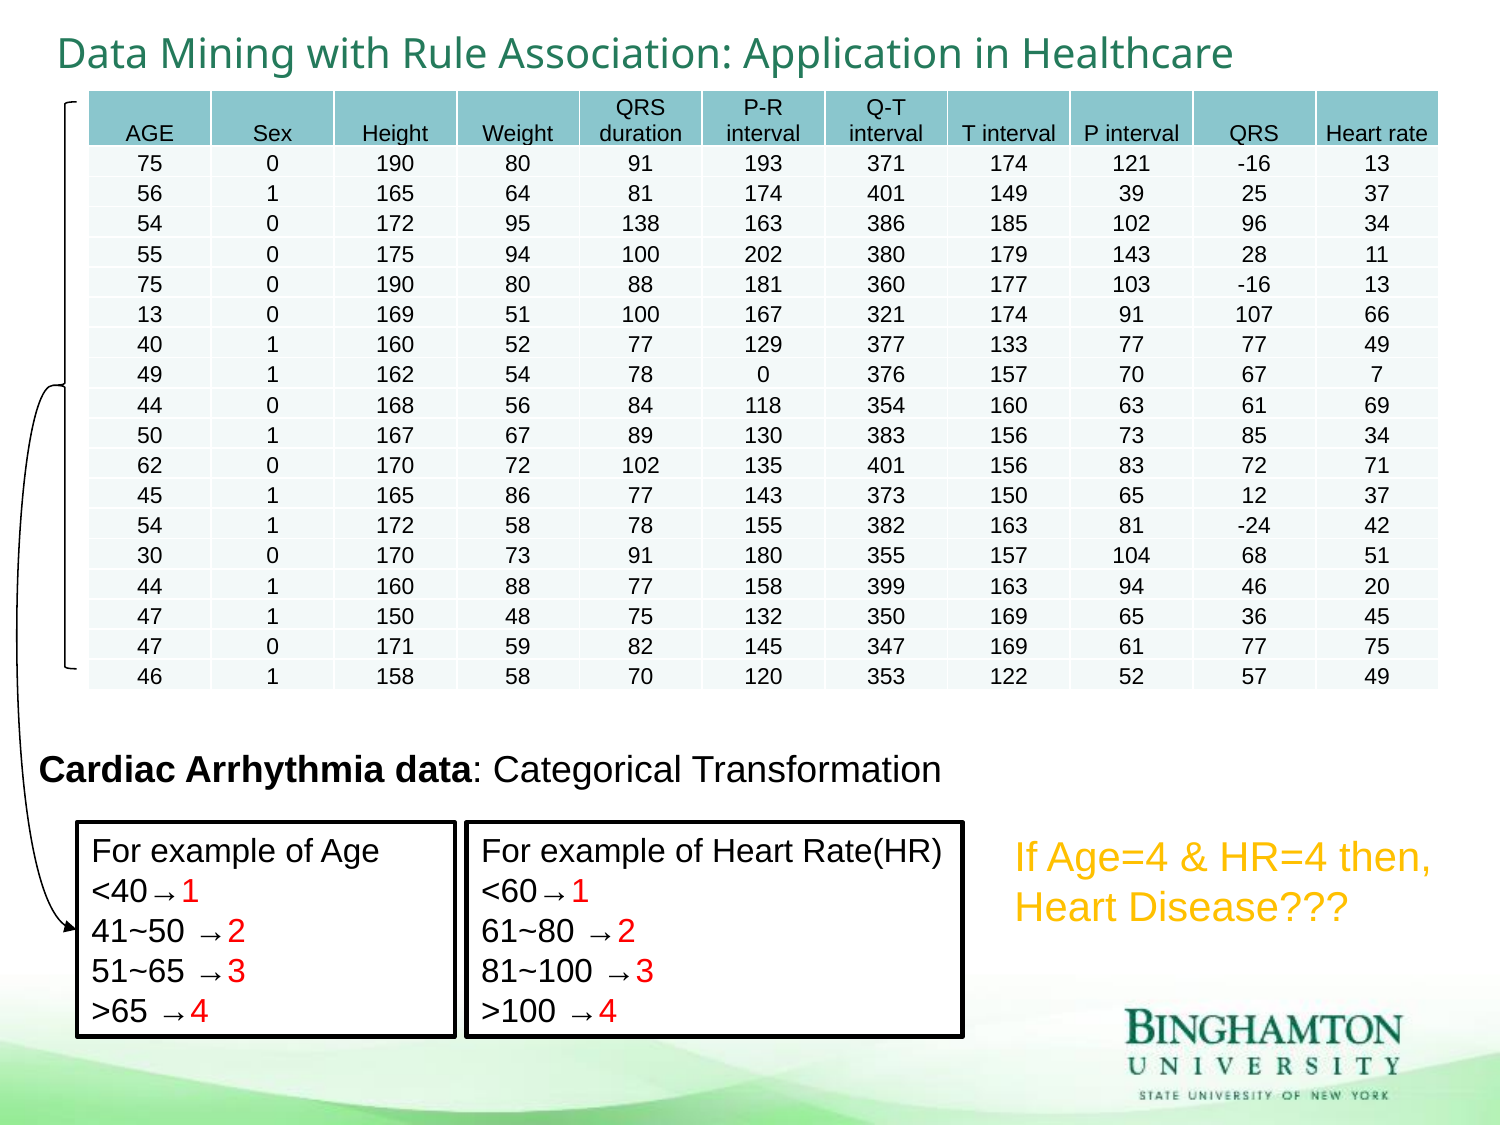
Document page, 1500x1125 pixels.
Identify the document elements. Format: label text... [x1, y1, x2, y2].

table_cell 54 [458, 358, 579, 387]
table_cell 171 [335, 630, 456, 658]
table_cell 360 [826, 268, 947, 296]
table_cell 149 [948, 177, 1069, 206]
table_cell 56 [458, 389, 579, 417]
table_header T interval [948, 102, 1069, 145]
table_cell 1 [212, 600, 333, 628]
table_cell 0 [212, 268, 333, 296]
table_cell 77 [580, 479, 701, 507]
text_box [63, 102, 77, 385]
table_cell 100 [580, 238, 701, 266]
table_cell 94 [1071, 570, 1192, 598]
table_cell 44 [89, 570, 210, 598]
table_cell 78 [580, 358, 701, 387]
table_cell 91 [580, 147, 701, 176]
table_cell 37 [1317, 177, 1438, 206]
table_cell 160 [335, 570, 456, 598]
table_cell 94 [458, 238, 579, 266]
table_cell 202 [703, 238, 824, 266]
table_cell 75 [89, 147, 210, 176]
table_cell 121 [1071, 147, 1192, 176]
table_cell 163 [948, 570, 1069, 598]
table_cell 50 [89, 419, 210, 447]
table_cell 190 [335, 268, 456, 296]
table_cell 177 [948, 268, 1069, 296]
table_cell 42 [1317, 509, 1438, 538]
table_cell 157 [948, 539, 1069, 568]
table_cell 0 [212, 389, 333, 417]
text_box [52, 385, 77, 934]
text_box Data Mining with Rule Association: Application in Healthcare [41, 19, 1467, 102]
table_cell 350 [826, 600, 947, 628]
table_header P-R interval [703, 102, 824, 145]
table_cell 0 [212, 449, 333, 477]
table_cell 143 [1071, 238, 1192, 266]
table_header Q-T interval [826, 102, 947, 145]
table_cell 49 [89, 358, 210, 387]
table_cell 181 [703, 268, 824, 296]
table_cell 65 [1071, 479, 1192, 507]
table_cell 376 [826, 358, 947, 387]
table_cell 155 [703, 509, 824, 538]
text_box Cardiac Arrhythmia data: Categorical Transformation [23, 737, 47, 798]
table_cell 150 [948, 479, 1069, 507]
table_cell 86 [458, 479, 579, 507]
table_cell 78 [580, 509, 701, 538]
table_cell 321 [826, 298, 947, 326]
table_cell 1 [212, 509, 333, 538]
table_cell 103 [1071, 268, 1192, 296]
table_cell 353 [826, 660, 947, 689]
table_header Heart rate [1317, 102, 1438, 145]
table_cell -16 [1194, 268, 1315, 296]
table_cell 63 [1071, 389, 1192, 417]
table_cell 145 [703, 630, 824, 658]
table_cell 156 [948, 419, 1069, 447]
table_cell 160 [948, 389, 1069, 417]
table_cell 156 [948, 449, 1069, 477]
table_cell 88 [458, 570, 579, 598]
table_cell 0 [212, 630, 333, 658]
table_header QRS duration [580, 102, 701, 145]
table_cell 77 [1071, 328, 1192, 357]
table_cell 170 [335, 539, 456, 568]
table_cell 83 [1071, 449, 1192, 477]
table_cell 193 [703, 147, 824, 176]
table_cell 165 [335, 479, 456, 507]
table_cell 81 [580, 177, 701, 206]
table_cell 190 [335, 147, 456, 176]
table_cell 383 [826, 419, 947, 447]
table_cell 13 [1317, 147, 1438, 176]
table_cell 165 [335, 177, 456, 206]
table_cell 51 [458, 298, 579, 326]
table_cell 382 [826, 509, 947, 538]
text_box For example of Heart Rate(HR) <60→1 61~80 →2 81~100 →3 >100 →4 [464, 820, 965, 1039]
table_cell 169 [335, 298, 456, 326]
table_cell 180 [703, 539, 824, 568]
table_cell 401 [826, 449, 947, 477]
table_cell 0 [212, 539, 333, 568]
text_box If Age=4 & HR=4 then, Heart Disease??? [999, 822, 1459, 938]
text_box Cardiac Arrhythmia data: Categorical Transformation [80, 737, 958, 798]
table_cell 172 [335, 207, 456, 236]
table_cell 73 [458, 539, 579, 568]
table_cell 46 [89, 660, 210, 689]
table_cell 75 [1317, 630, 1438, 658]
table_header Height [335, 102, 456, 145]
table_header AGE [89, 102, 210, 145]
table_cell 1 [212, 328, 333, 357]
table_cell 118 [703, 389, 824, 417]
table_cell 371 [826, 147, 947, 176]
table_cell 120 [703, 660, 824, 689]
table_cell 85 [1194, 419, 1315, 447]
table_cell 107 [1194, 298, 1315, 326]
table_cell 47 [89, 600, 210, 628]
table_cell 30 [89, 539, 210, 568]
table_cell 157 [948, 358, 1069, 387]
table_cell 67 [458, 419, 579, 447]
table_cell 102 [1071, 207, 1192, 236]
table_cell 354 [826, 389, 947, 417]
table_cell 162 [335, 358, 456, 387]
table_cell 102 [580, 449, 701, 477]
table_cell 82 [580, 630, 701, 658]
text_box For example of Age <40→1 41~50 →2 51~65 →3 >65 →4 [75, 820, 457, 1039]
table_cell 169 [948, 600, 1069, 628]
table_cell 122 [948, 660, 1069, 689]
table_cell 401 [826, 177, 947, 206]
table_cell 39 [1071, 177, 1192, 206]
table_cell 68 [1194, 539, 1315, 568]
table_cell 54 [89, 207, 210, 236]
table_cell 347 [826, 630, 947, 658]
table_cell 70 [580, 660, 701, 689]
table_cell 0 [703, 358, 824, 387]
table_cell 46 [1194, 570, 1315, 598]
table_cell 77 [580, 570, 701, 598]
table_cell 13 [89, 298, 210, 326]
table_cell 160 [335, 328, 456, 357]
table_cell 399 [826, 570, 947, 598]
table_cell 175 [335, 238, 456, 266]
table_cell 129 [703, 328, 824, 357]
table_cell 69 [1317, 389, 1438, 417]
table_cell 1 [212, 419, 333, 447]
table_cell 64 [458, 177, 579, 206]
table_cell 104 [1071, 539, 1192, 568]
table_cell 81 [1071, 509, 1192, 538]
table_cell 77 [1194, 328, 1315, 357]
table_cell 133 [948, 328, 1069, 357]
table_cell 80 [458, 268, 579, 296]
table_cell 51 [1317, 539, 1438, 568]
table_cell 62 [89, 449, 210, 477]
table_cell 1 [212, 479, 333, 507]
table_cell 96 [1194, 207, 1315, 236]
table_cell 373 [826, 479, 947, 507]
table_cell 179 [948, 238, 1069, 266]
table_cell 36 [1194, 600, 1315, 628]
table_cell -24 [1194, 509, 1315, 538]
picture [0, 0, 1500, 1125]
table_cell -16 [1194, 147, 1315, 176]
table_cell 49 [1317, 328, 1438, 357]
table_cell 61 [1194, 389, 1315, 417]
table_cell 11 [1317, 238, 1438, 266]
table_cell 13 [1317, 268, 1438, 296]
table_cell 100 [580, 298, 701, 326]
table_cell 66 [1317, 298, 1438, 326]
table_cell 174 [948, 147, 1069, 176]
table_cell 355 [826, 539, 947, 568]
table_cell 44 [89, 389, 210, 417]
table_cell 52 [1071, 660, 1192, 689]
table_cell 45 [1317, 600, 1438, 628]
table_cell 172 [335, 509, 456, 538]
table_cell 80 [458, 147, 579, 176]
table_cell 167 [335, 419, 456, 447]
table_cell 67 [1194, 358, 1315, 387]
table_cell 20 [1317, 570, 1438, 598]
table_header P interval [1071, 102, 1192, 145]
table_cell 40 [89, 328, 210, 357]
table_cell 163 [703, 207, 824, 236]
table_cell 25 [1194, 177, 1315, 206]
table_cell 174 [948, 298, 1069, 326]
table_cell 88 [580, 268, 701, 296]
table_cell 84 [580, 389, 701, 417]
table_cell 58 [458, 660, 579, 689]
table_cell 0 [212, 298, 333, 326]
table_cell 28 [1194, 238, 1315, 266]
table_cell 71 [1317, 449, 1438, 477]
table_cell 70 [1071, 358, 1192, 387]
table_cell 0 [212, 147, 333, 176]
table_cell 138 [580, 207, 701, 236]
table_cell 61 [1071, 630, 1192, 658]
table_cell 59 [458, 630, 579, 658]
table_cell 37 [1317, 479, 1438, 507]
table_cell 72 [1194, 449, 1315, 477]
table_cell 185 [948, 207, 1069, 236]
table_cell 56 [89, 177, 210, 206]
table_cell 54 [89, 509, 210, 538]
table_cell 0 [212, 207, 333, 236]
table_cell 34 [1317, 207, 1438, 236]
table_cell 77 [1194, 630, 1315, 658]
table_cell 89 [580, 419, 701, 447]
table_cell 135 [703, 449, 824, 477]
table_cell 174 [703, 177, 824, 206]
table_header Weight [458, 102, 579, 145]
table_cell 158 [703, 570, 824, 598]
table_cell 55 [89, 238, 210, 266]
table_cell 1 [212, 570, 333, 598]
table_cell 167 [703, 298, 824, 326]
table_cell 130 [703, 419, 824, 447]
table_cell 169 [948, 630, 1069, 658]
table_cell 72 [458, 449, 579, 477]
table_cell 168 [335, 389, 456, 417]
table_cell 52 [458, 328, 579, 357]
table_cell 65 [1071, 600, 1192, 628]
table_cell 1 [212, 177, 333, 206]
table_cell 132 [703, 600, 824, 628]
table_cell 57 [1194, 660, 1315, 689]
table_cell 377 [826, 328, 947, 357]
table_cell 170 [335, 449, 456, 477]
table_cell 49 [1317, 660, 1438, 689]
table_cell 75 [89, 268, 210, 296]
table_cell 386 [826, 207, 947, 236]
table_header Sex [212, 102, 333, 145]
table_cell 75 [580, 600, 701, 628]
table_cell 1 [212, 660, 333, 689]
table_cell 91 [580, 539, 701, 568]
table_cell 1 [212, 358, 333, 387]
table_cell 163 [948, 509, 1069, 538]
table_cell 158 [335, 660, 456, 689]
table_cell 12 [1194, 479, 1315, 507]
table_cell 95 [458, 207, 579, 236]
table_cell 7 [1317, 358, 1438, 387]
table_cell 0 [212, 238, 333, 266]
table_cell 380 [826, 238, 947, 266]
table_cell 143 [703, 479, 824, 507]
table_cell 91 [1071, 298, 1192, 326]
table_cell 34 [1317, 419, 1438, 447]
table_cell 58 [458, 509, 579, 538]
table_cell 45 [89, 479, 210, 507]
table_cell 73 [1071, 419, 1192, 447]
table_cell 47 [89, 630, 210, 658]
table_header QRS [1194, 102, 1315, 145]
table_cell 150 [335, 600, 456, 628]
table_cell 48 [458, 600, 579, 628]
table_cell 77 [580, 328, 701, 357]
